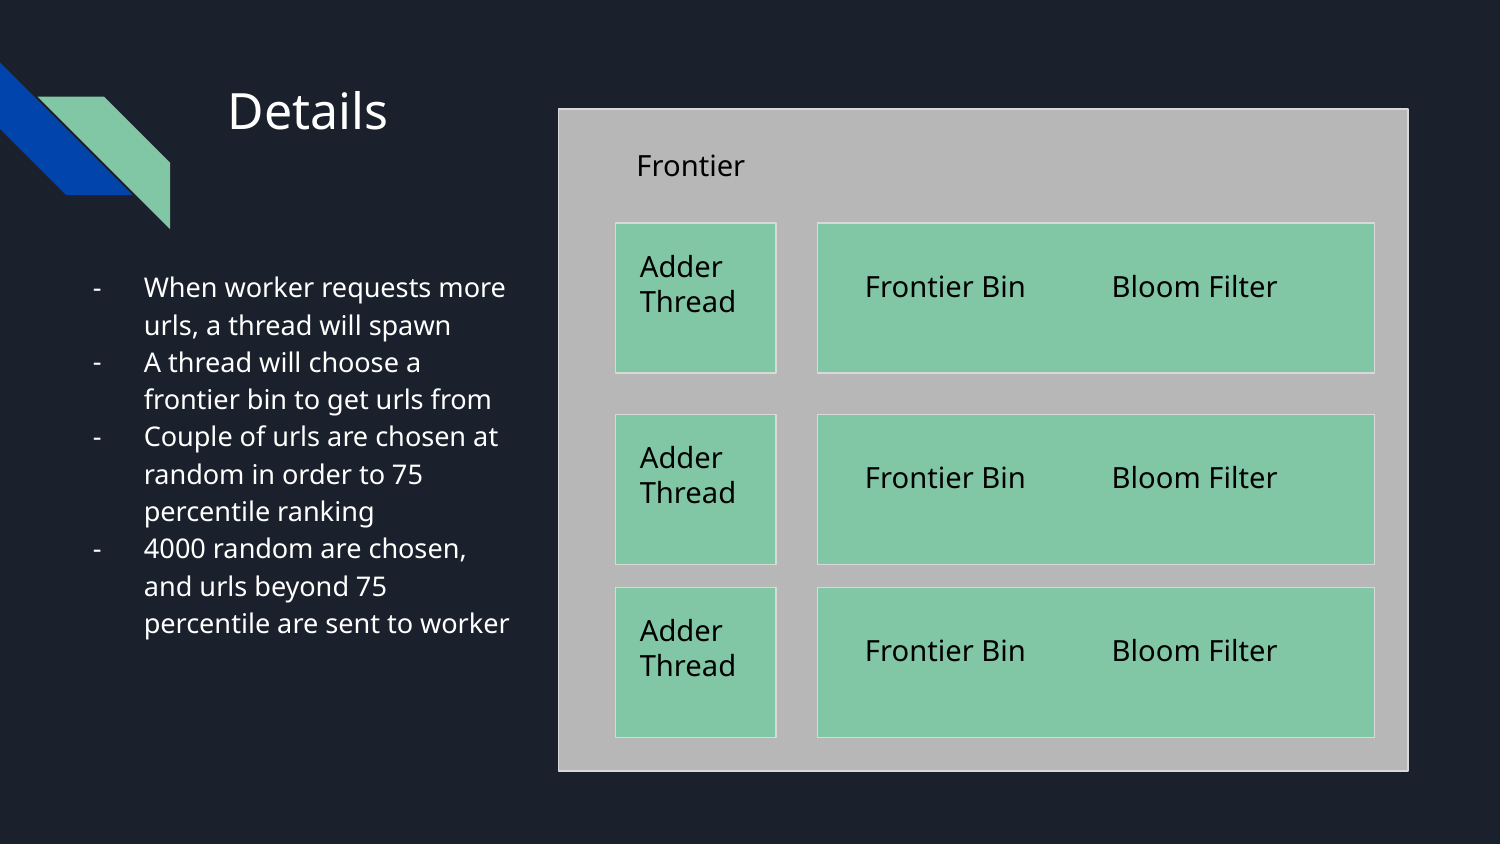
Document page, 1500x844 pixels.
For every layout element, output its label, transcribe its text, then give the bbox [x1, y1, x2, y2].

text_box Adder Thread [624, 597, 767, 728]
text_box Frontier Bin [849, 252, 1049, 354]
text_box Adder Thread [624, 232, 767, 363]
text_box [615, 414, 776, 565]
text_box Frontier [621, 131, 949, 182]
text_box Bloom Filter [1096, 617, 1339, 708]
text_box [817, 414, 1375, 565]
text_box [615, 222, 776, 373]
text_box Frontier Bin [849, 444, 1049, 545]
text_box [615, 587, 776, 738]
text_box Adder Thread [624, 424, 767, 555]
title Details [212, 64, 1368, 215]
list When worker requests more urls, a thread will spawn A thread will choose a frontier bin to get urls from Couple of urls are chosen at random in order to 75 percentile ranking 4000 random are chosen, and urls beyond 75 percentile are sent to worker [53, 250, 534, 729]
text_box [558, 108, 1409, 772]
text_box Bloom Filter [1096, 444, 1339, 535]
text_box [817, 587, 1375, 738]
text_box Frontier Bin [849, 617, 1049, 718]
text_box [817, 222, 1375, 373]
text_box Bloom Filter [1096, 253, 1339, 343]
